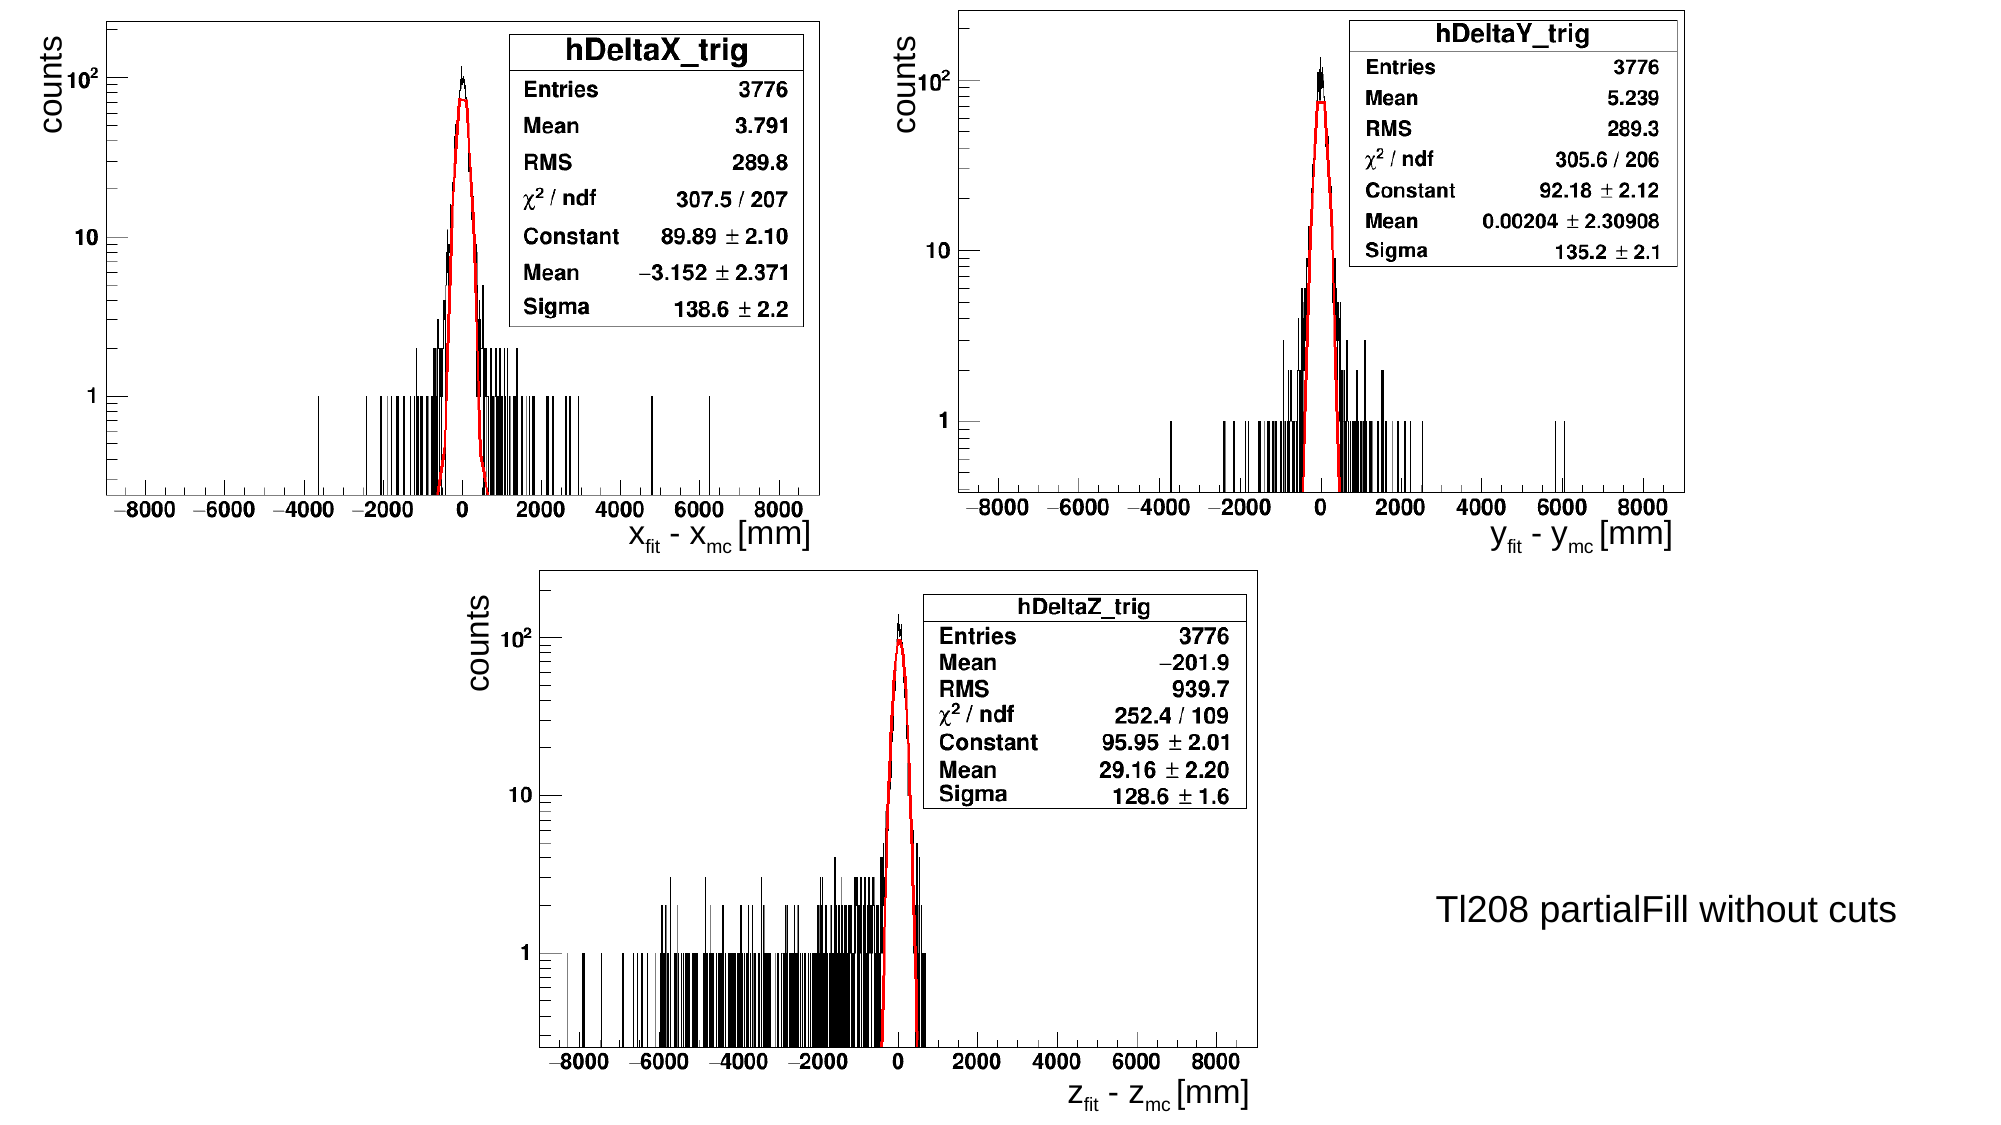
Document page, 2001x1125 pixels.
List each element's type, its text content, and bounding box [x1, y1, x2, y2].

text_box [875, 3, 1697, 560]
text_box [22, 3, 830, 560]
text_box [448, 559, 1269, 1118]
text_box Tl208 partialFill without cuts [1420, 877, 1913, 938]
